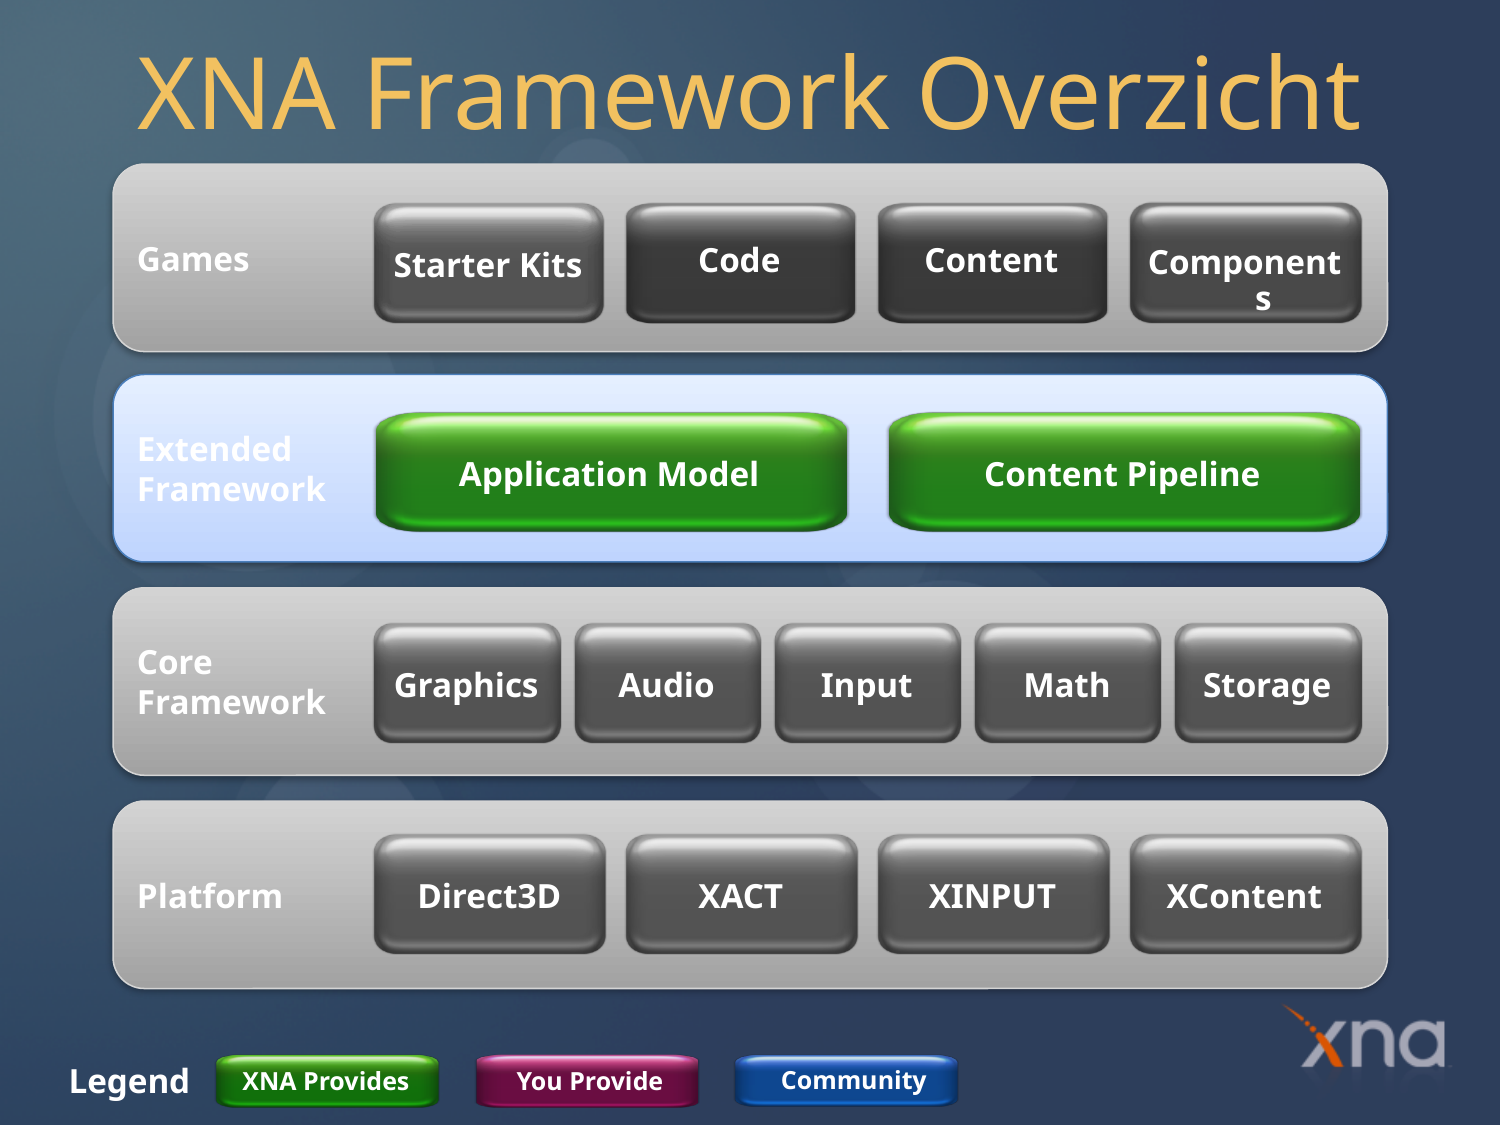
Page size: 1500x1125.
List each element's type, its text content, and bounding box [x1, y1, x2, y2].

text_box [37, 1052, 970, 1109]
text_box Extended Framework [112, 373, 1389, 563]
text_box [372, 833, 1363, 956]
title XNA Framework Overzicht [74, 0, 1426, 184]
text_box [372, 410, 1363, 533]
text_box Platform [112, 800, 1389, 990]
picture [0, 0, 1500, 1125]
text_box Core Framework [112, 587, 1389, 777]
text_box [372, 622, 1363, 744]
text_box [112, 163, 1388, 352]
